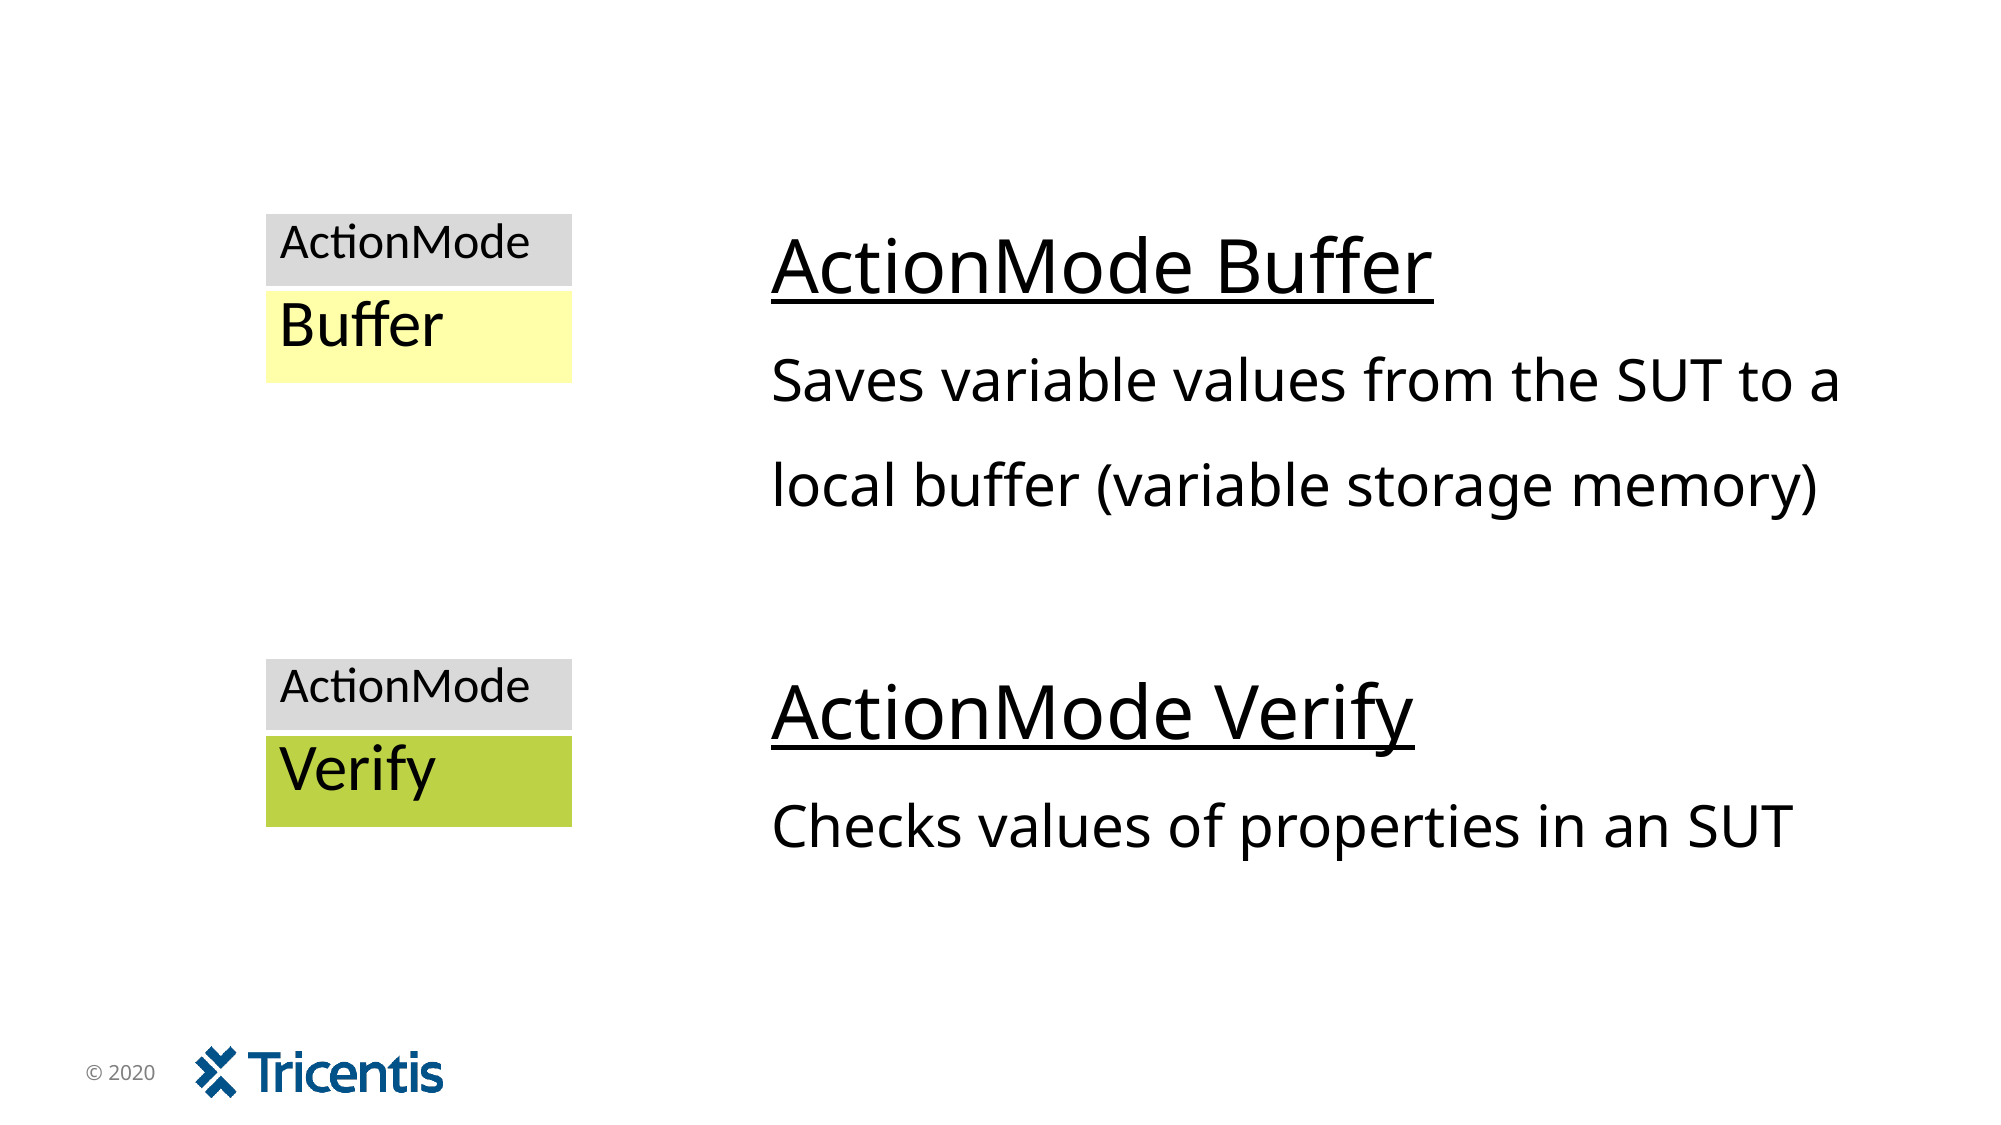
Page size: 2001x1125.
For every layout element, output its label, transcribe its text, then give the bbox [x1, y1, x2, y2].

text_box ActionMode Verify Checks values of properties in an SUT [756, 657, 1859, 867]
table_cell Verify [266, 736, 572, 827]
table_header ActionMode [266, 214, 572, 286]
text_box ActionMode Buffer Saves variable values from the SUT to a local buffer (variable storage memory) [756, 210, 1859, 526]
table_cell Buffer [266, 291, 572, 383]
picture [195, 1046, 443, 1098]
table_header ActionMode [266, 659, 572, 730]
